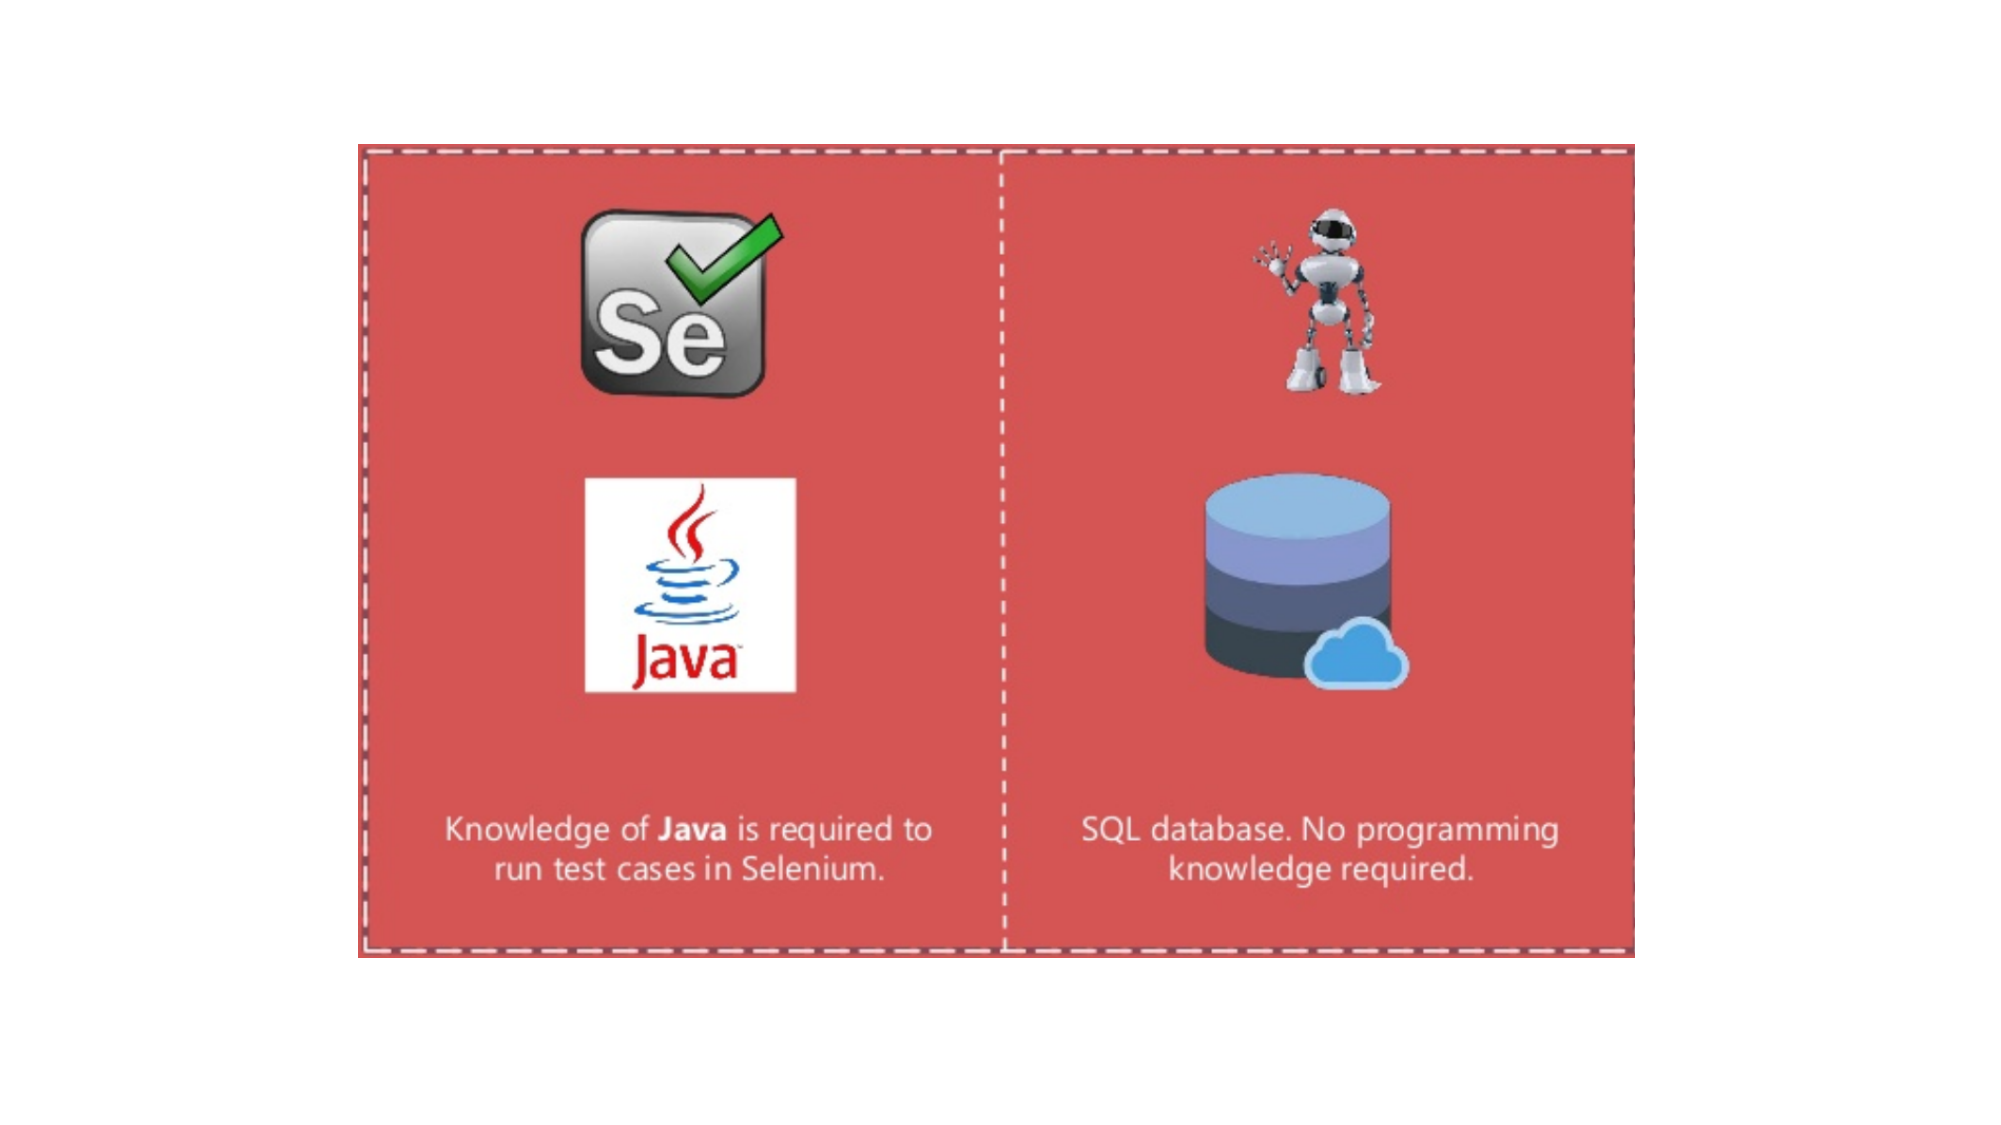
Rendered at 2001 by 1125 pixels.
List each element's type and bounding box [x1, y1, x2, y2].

list [358, 144, 1636, 958]
